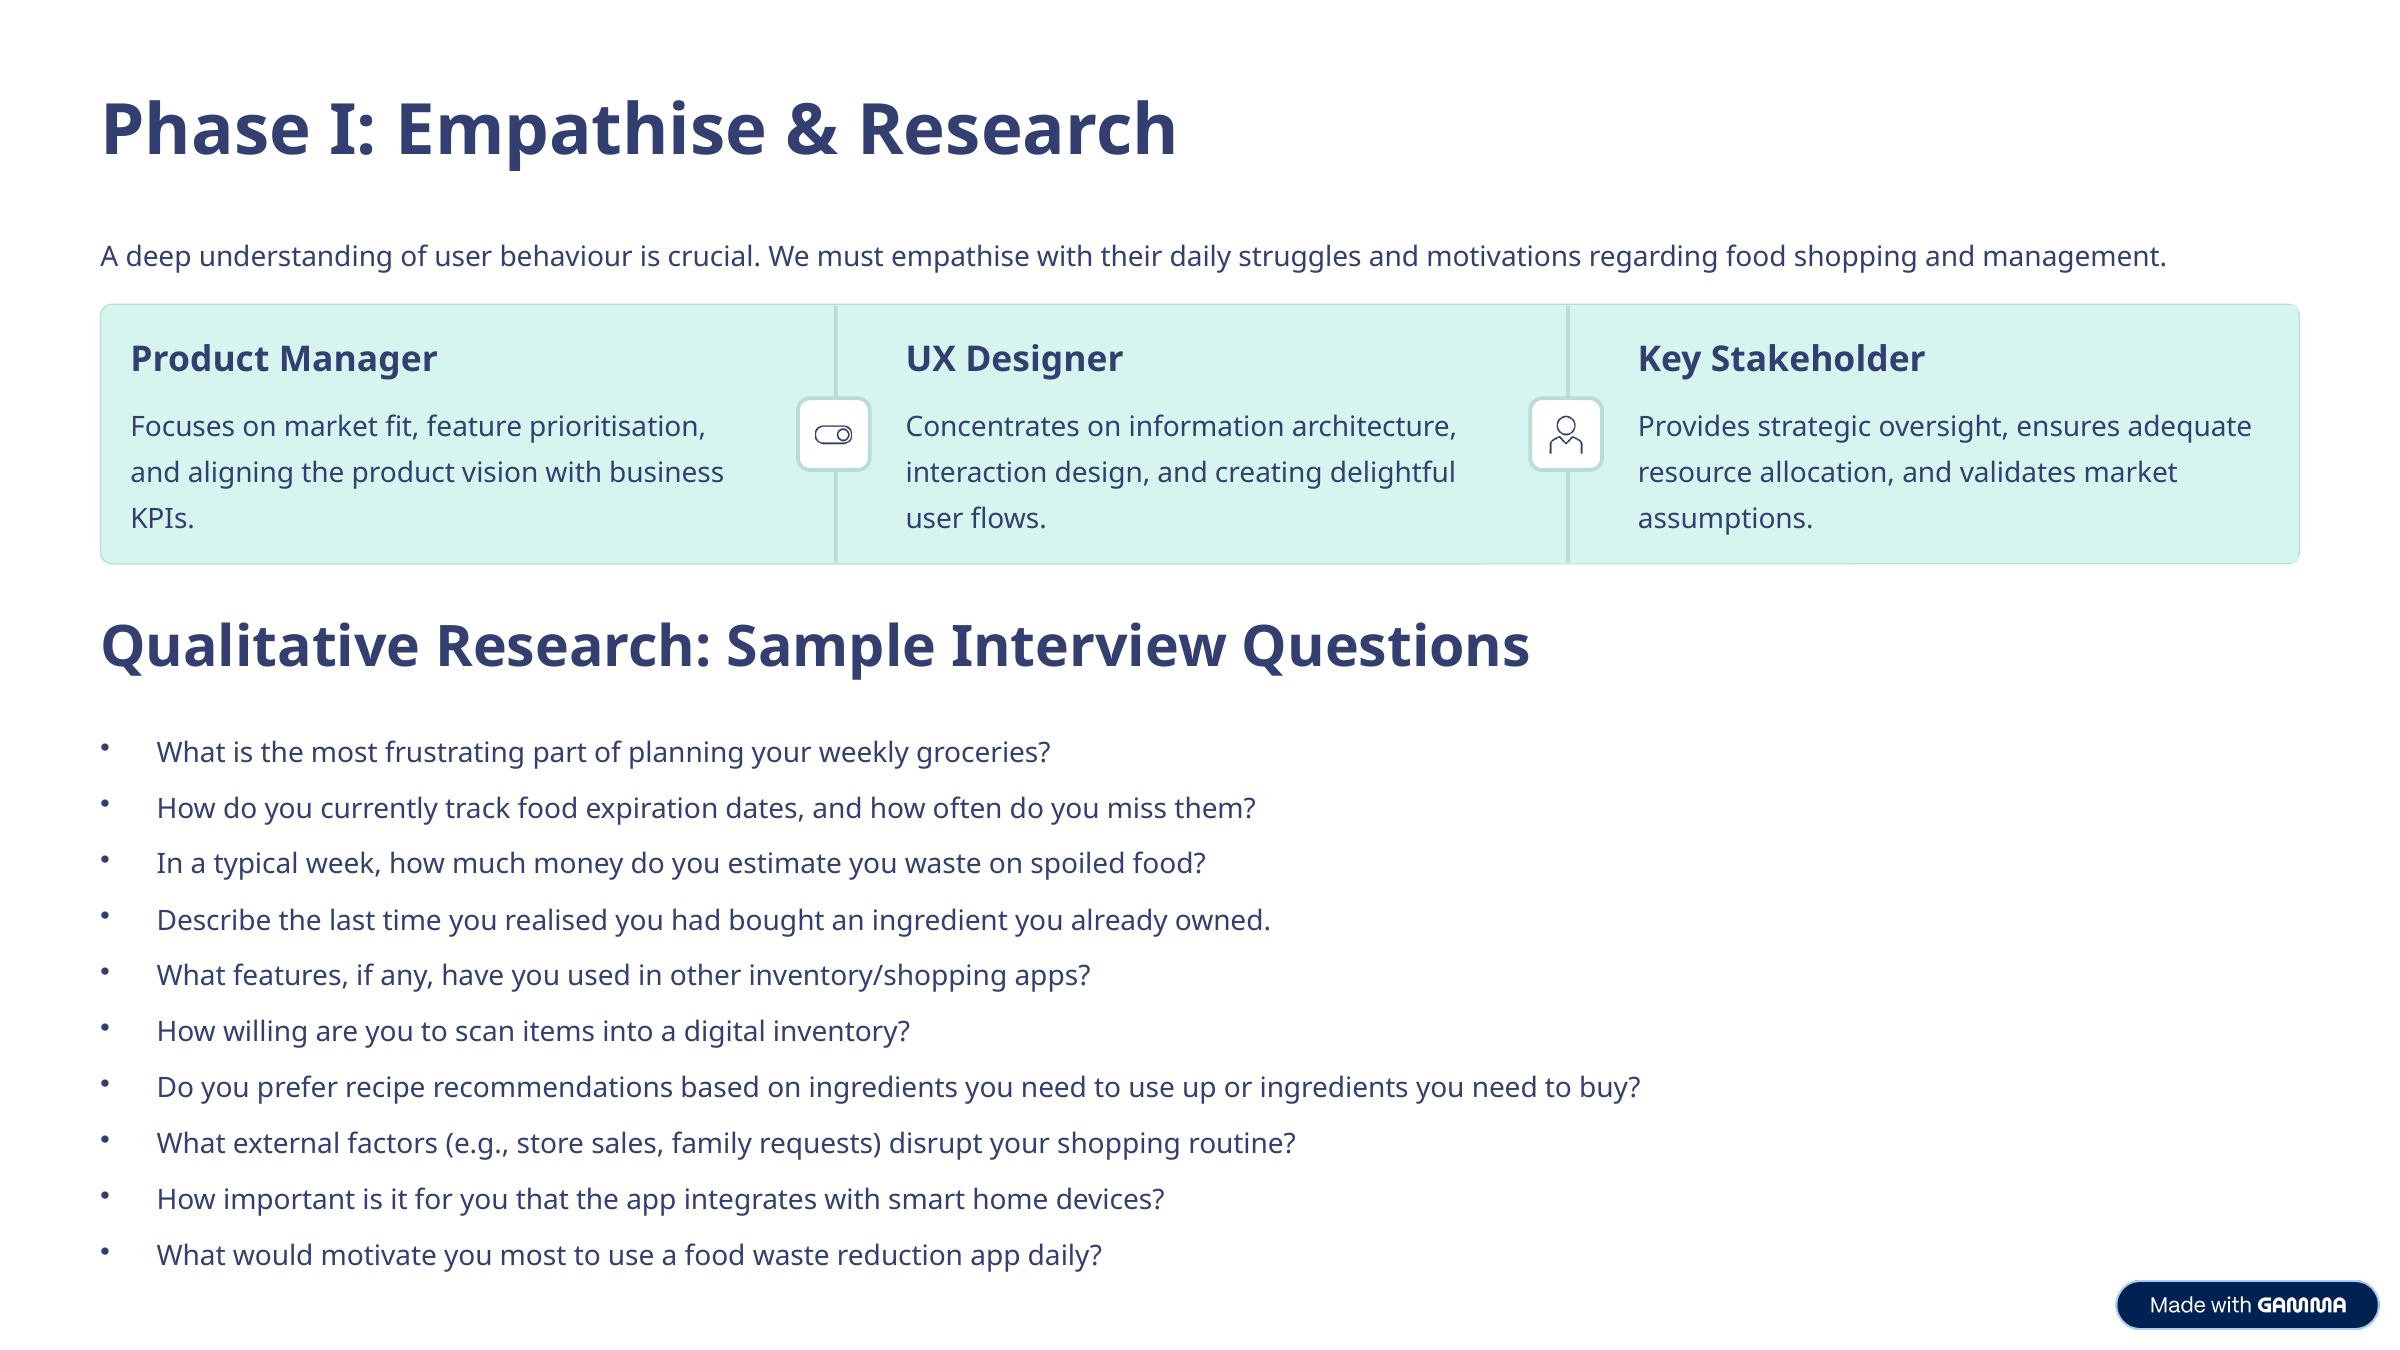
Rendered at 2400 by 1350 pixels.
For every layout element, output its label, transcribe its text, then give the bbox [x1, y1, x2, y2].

text_box In a typical week, how much money do you estimate you waste on spoiled food? [100, 833, 2300, 880]
text_box Provides strategic oversight, ensures adequate resource allocation, and validates market assumptions. [1637, 396, 2270, 534]
text_box [833, 470, 838, 563]
text_box [798, 398, 870, 471]
picture [2106, 1271, 2389, 1339]
text_box Focuses on market fit, feature prioritisation, and aligning the product vision with business KPIs. [130, 396, 763, 534]
text_box [100, 304, 2292, 564]
picture [1548, 411, 1584, 457]
text_box [833, 305, 838, 398]
text_box What would motivate you most to use a food waste reduction app daily? [100, 1225, 2300, 1272]
text_box What is the most frustrating part of planning your weekly groceries? [100, 721, 2300, 768]
text_box [1530, 398, 1602, 471]
text_box [838, 305, 1566, 563]
text_box What external factors (e.g., store sales, family requests) disrupt your shopping routine? [100, 1113, 2300, 1160]
text_box Qualitative Research: Sample Interview Questions [100, 607, 1901, 679]
text_box A deep understanding of user behaviour is crucial. We must empathise with their daily struggles and motivations regarding food shopping and management. [100, 226, 2300, 272]
text_box Do you prefer recipe recommendations based on ingredients you need to use up or ingredients you need to buy? [100, 1057, 2300, 1104]
text_box Describe the last time you realised you had bought an ingredient you already owned. [100, 889, 2300, 936]
text_box UX Designer [905, 334, 1265, 379]
text_box Concentrates on information architecture, interaction design, and creating delightful user flows. [905, 396, 1495, 534]
text_box [1566, 305, 1570, 398]
text_box Product Manager [130, 334, 529, 379]
text_box How do you currently track food expiration dates, and how often do you miss them? [100, 777, 2300, 824]
text_box Phase I: Empathise & Research [100, 78, 1481, 169]
text_box How willing are you to scan items into a digital inventory? [100, 1001, 2300, 1048]
text_box What features, if any, have you used in other inventory/shopping apps? [100, 945, 2300, 992]
text_box [101, 305, 833, 563]
text_box Key Stakeholder [1637, 334, 2004, 379]
text_box [1570, 305, 2299, 563]
text_box How important is it for you that the app integrates with smart home devices? [100, 1169, 2300, 1216]
picture [815, 411, 852, 457]
text_box [1566, 470, 1570, 563]
